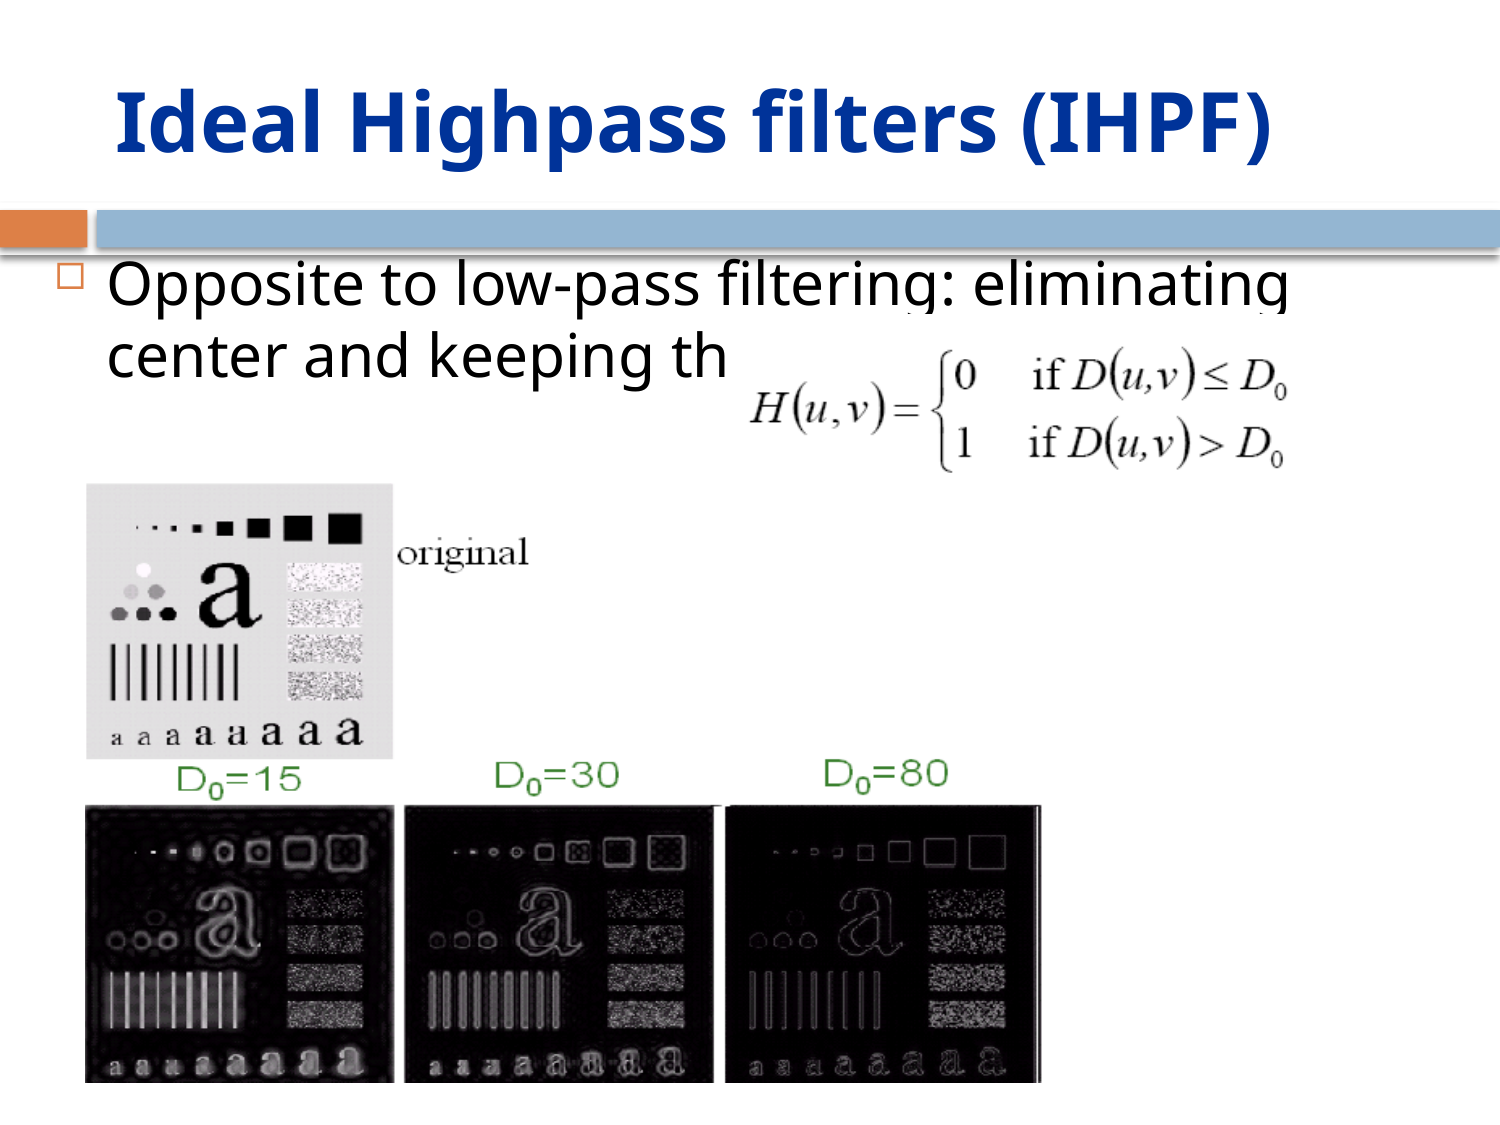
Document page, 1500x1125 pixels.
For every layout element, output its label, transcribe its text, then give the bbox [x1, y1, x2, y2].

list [725, 313, 1353, 482]
text_box Opposite to low-pass filtering: eliminating center and keeping the others [39, 237, 1415, 980]
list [85, 482, 1353, 1083]
title Ideal Highpass filters (IHPF) [100, 37, 1438, 200]
